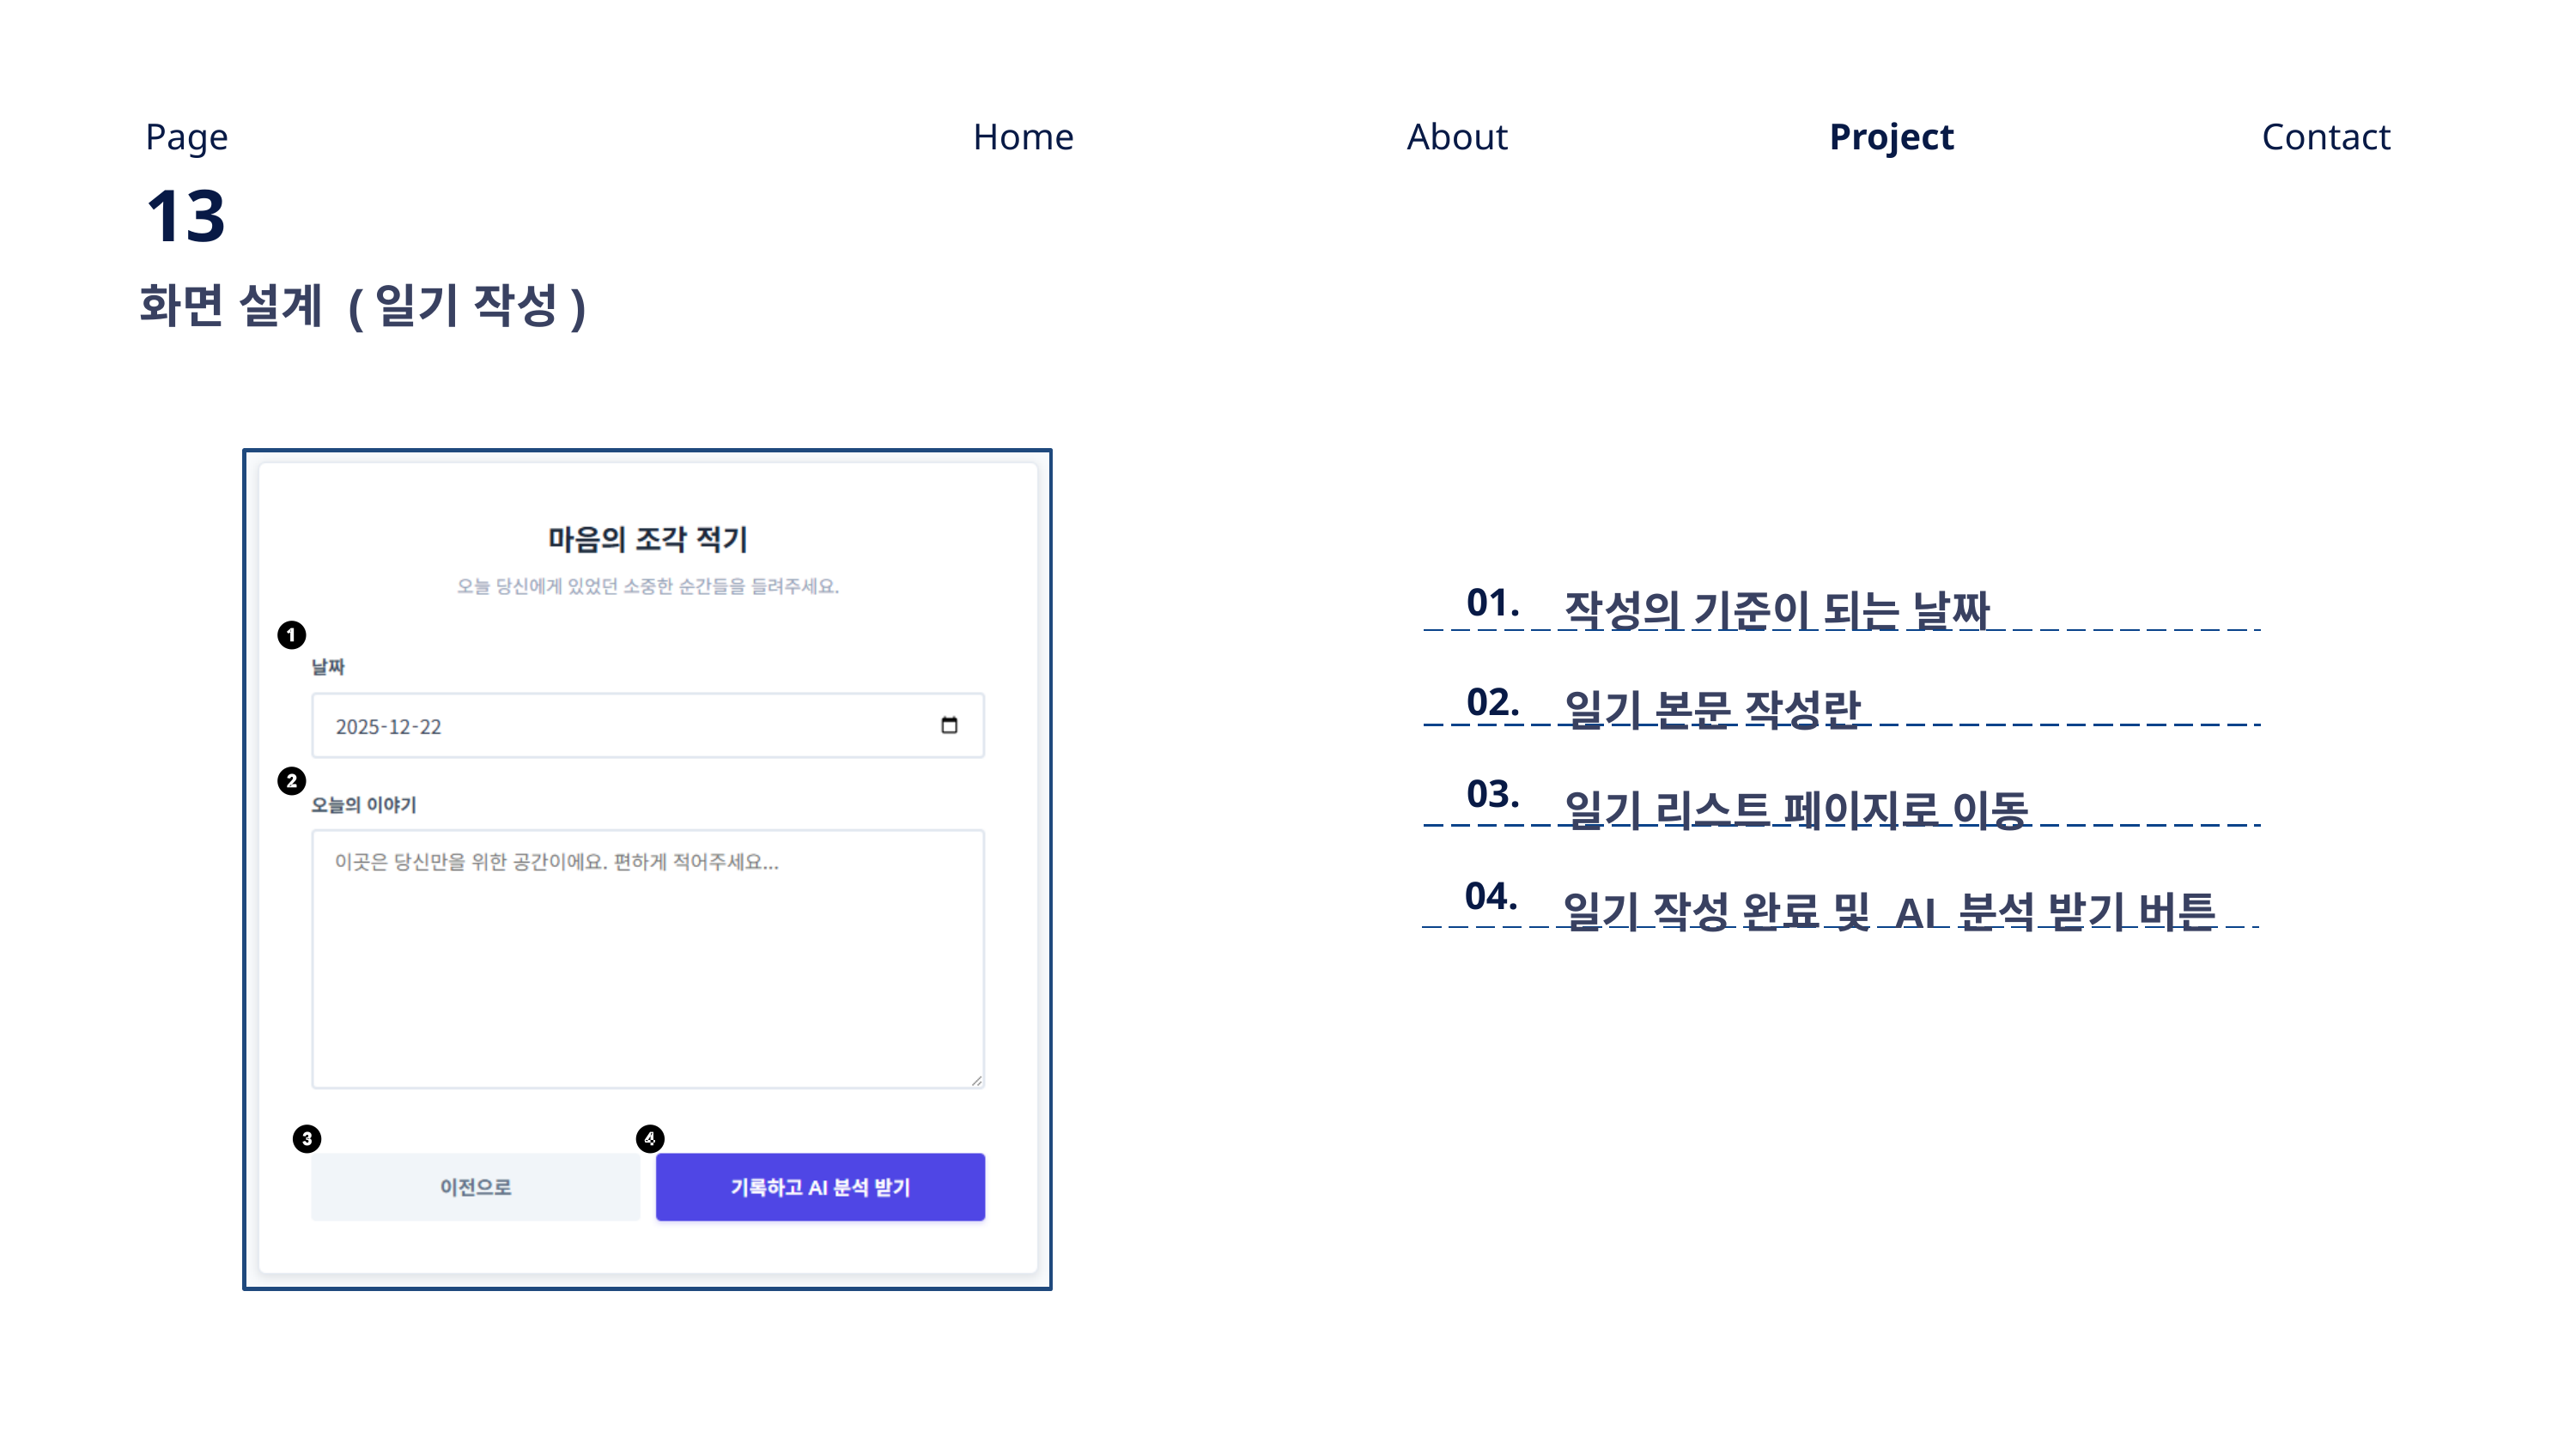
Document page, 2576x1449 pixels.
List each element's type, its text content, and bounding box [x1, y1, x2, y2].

text_box About [1353, 97, 1563, 157]
text_box Project [1787, 97, 1996, 157]
text_box 01. [1467, 560, 1541, 624]
text_box 일기 본문 작성란 [1564, 652, 2265, 736]
text_box Page [144, 97, 326, 135]
text_box 13 [144, 135, 326, 241]
text_box 04. [1464, 853, 1539, 917]
text_box 일기 작성 완료 및 AI 분석 받기 버튼 [1563, 853, 2263, 937]
text_box Home [919, 97, 1128, 157]
text_box 작성의 기준이 되는 날짜 [1564, 551, 2265, 636]
text_box Contact [2222, 97, 2432, 157]
text_box 일기 리스트 페이지로 이동 [1564, 751, 2265, 835]
text_box 03. [1467, 751, 1541, 815]
text_box 화면 설계 (일기 작성) [139, 241, 872, 333]
picture [246, 452, 1049, 1288]
text_box 02. [1467, 659, 1541, 724]
